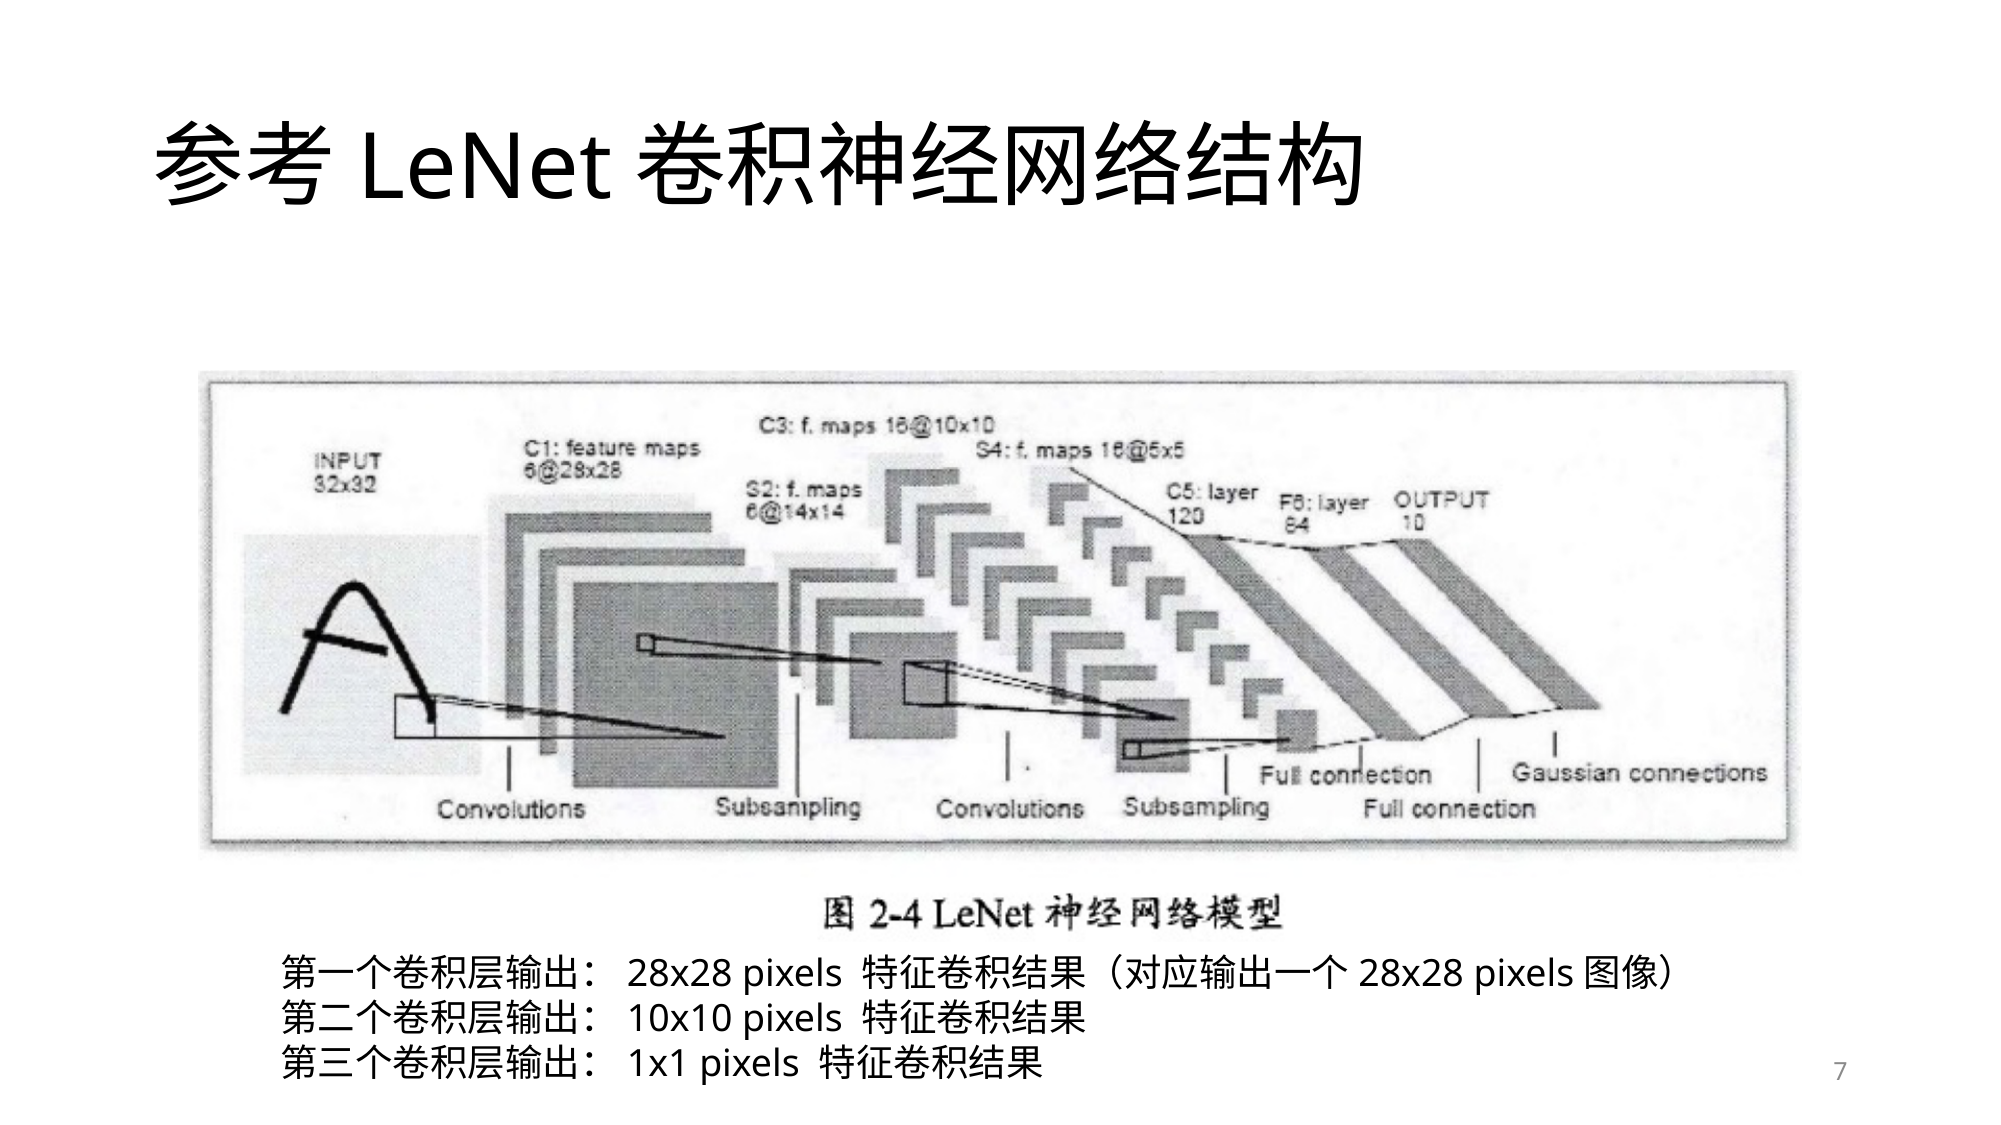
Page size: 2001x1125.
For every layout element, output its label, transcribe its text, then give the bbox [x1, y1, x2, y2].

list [198, 370, 1802, 942]
text_box 第一个卷积层输出：28x28 pixels 特征卷积结果（对应输出一个28x28 pixels图像） 第二个卷积层输出：10x10 pixels 特征卷积结果 第三个卷积层输出：1x1 pixels 特征卷积结果 [265, 942, 1711, 1092]
slide_number 7 [1412, 1042, 1863, 1103]
title 参考LeNet卷积神经网络结构 [137, 59, 1863, 278]
